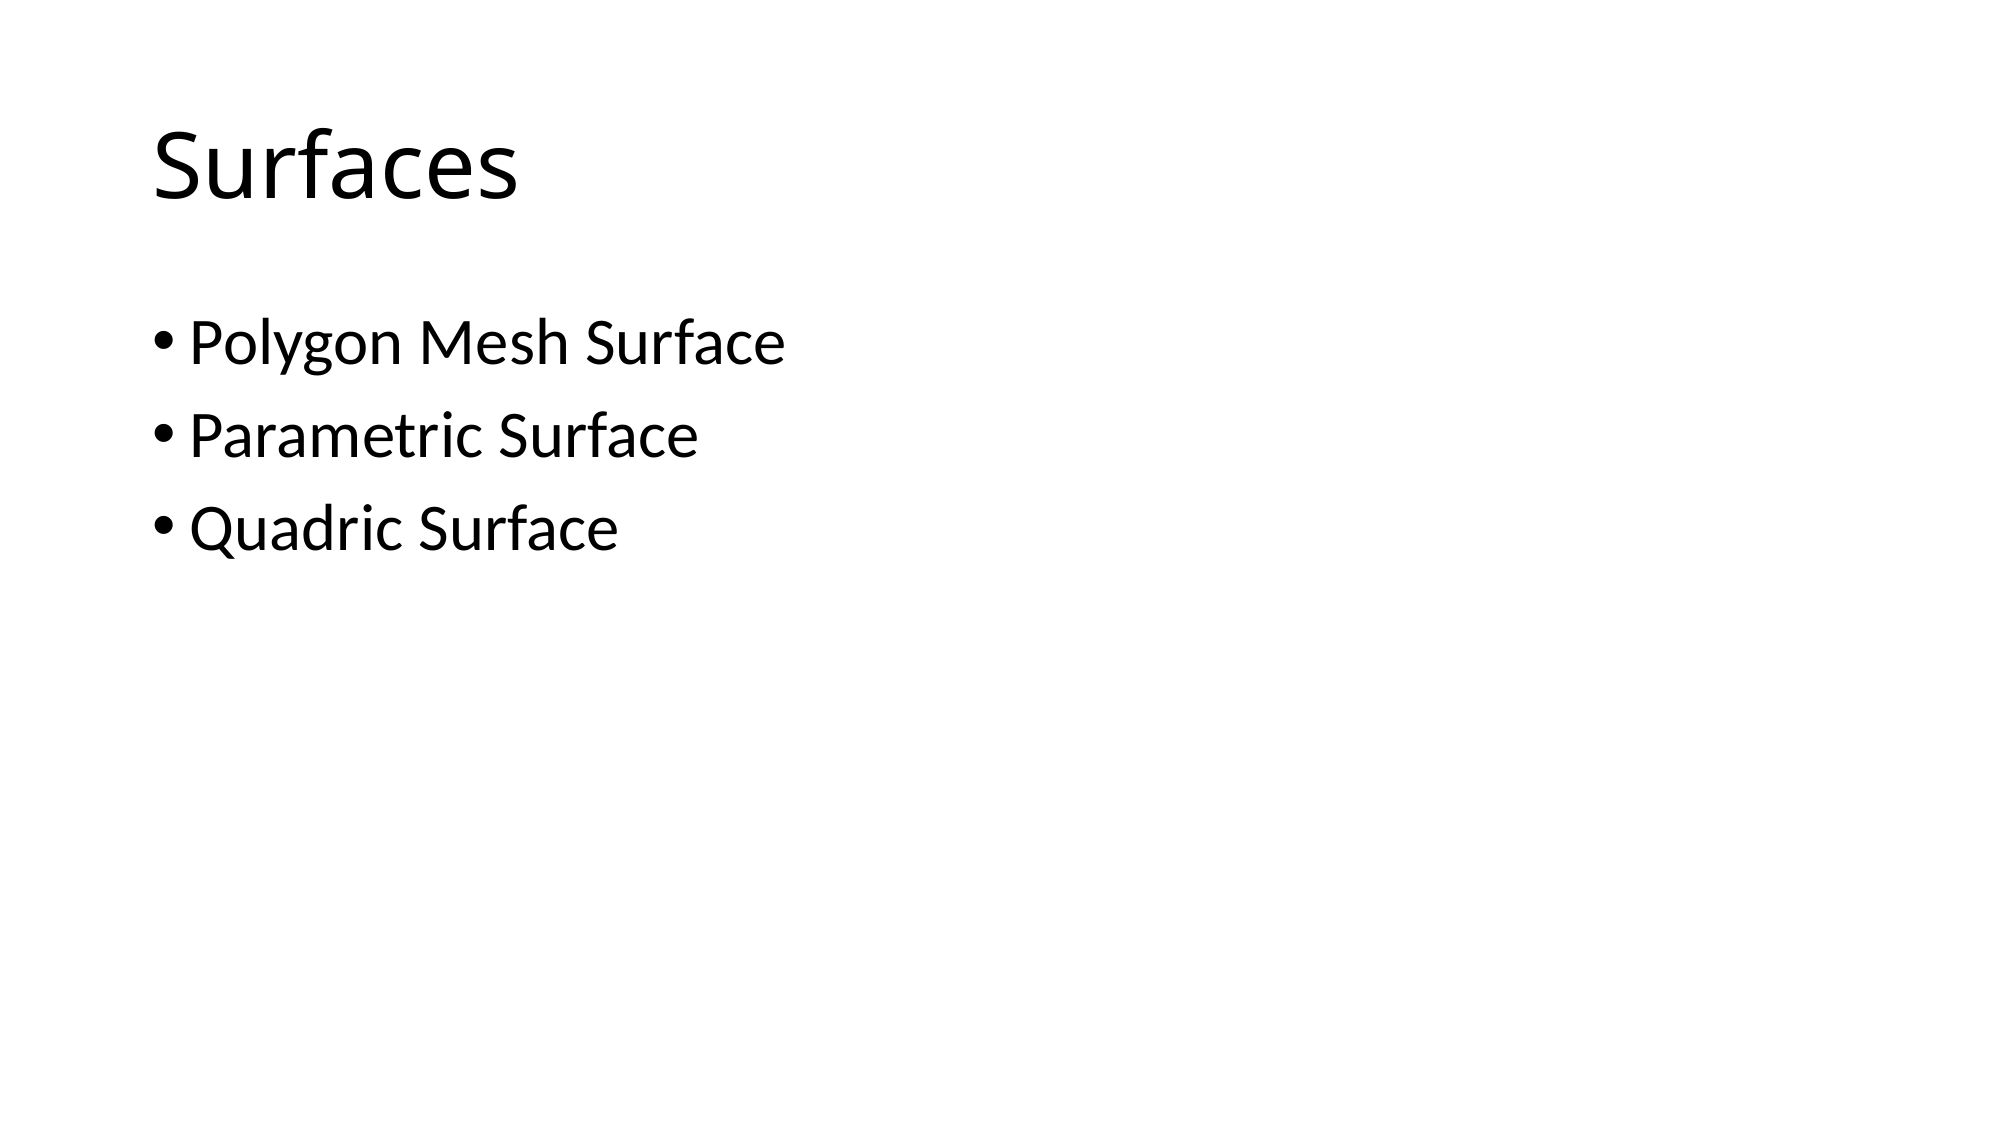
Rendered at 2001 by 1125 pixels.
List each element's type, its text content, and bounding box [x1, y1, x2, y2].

title Surfaces [137, 59, 1863, 278]
list Polygon Mesh Surface Parametric Surface Quadric Surface [137, 299, 1863, 1014]
